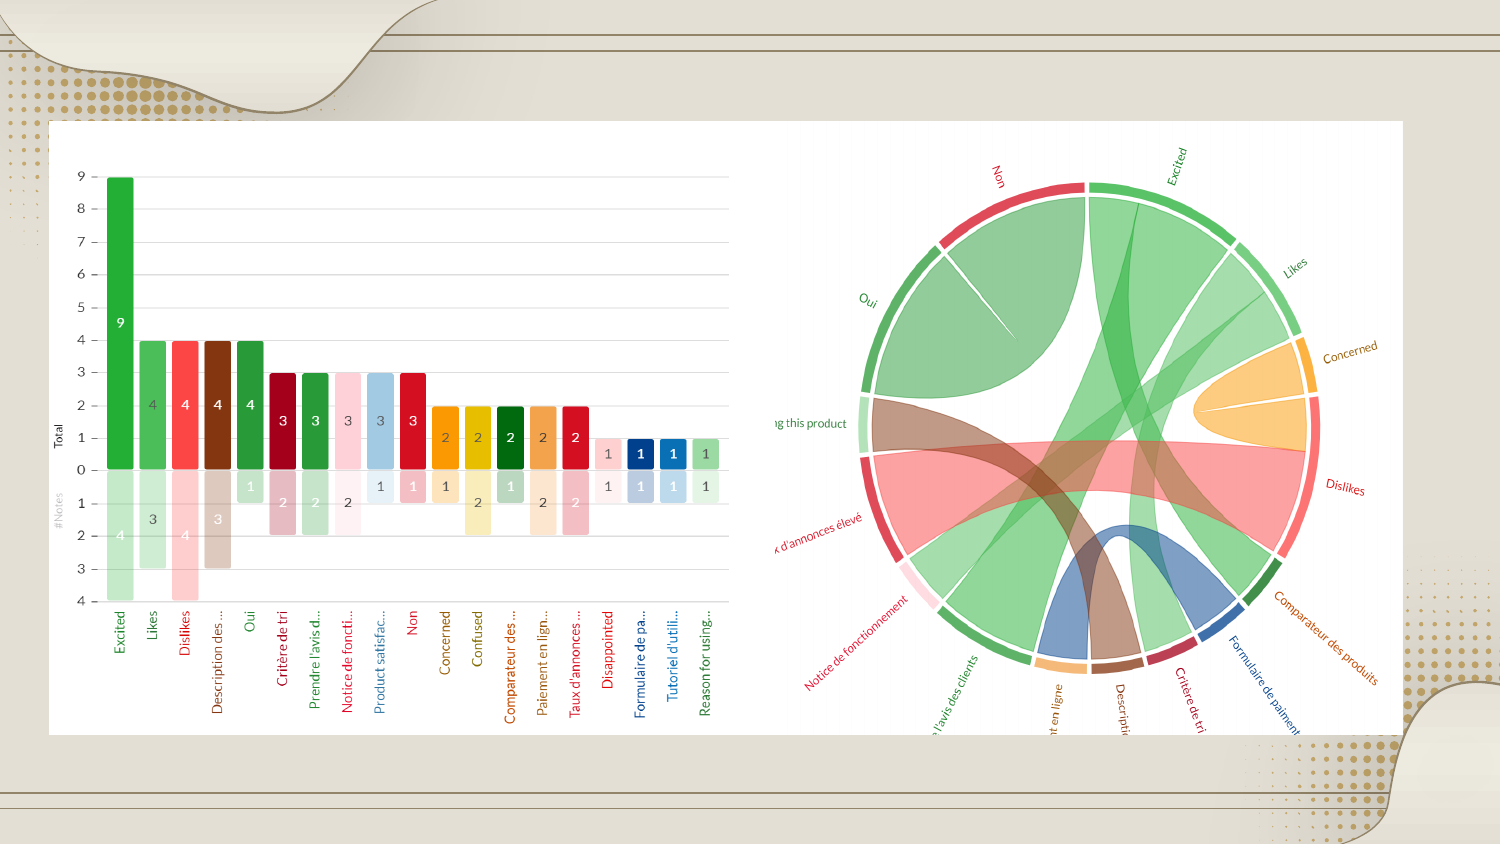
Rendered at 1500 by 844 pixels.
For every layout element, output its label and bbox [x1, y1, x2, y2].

picture [48, 121, 1403, 735]
